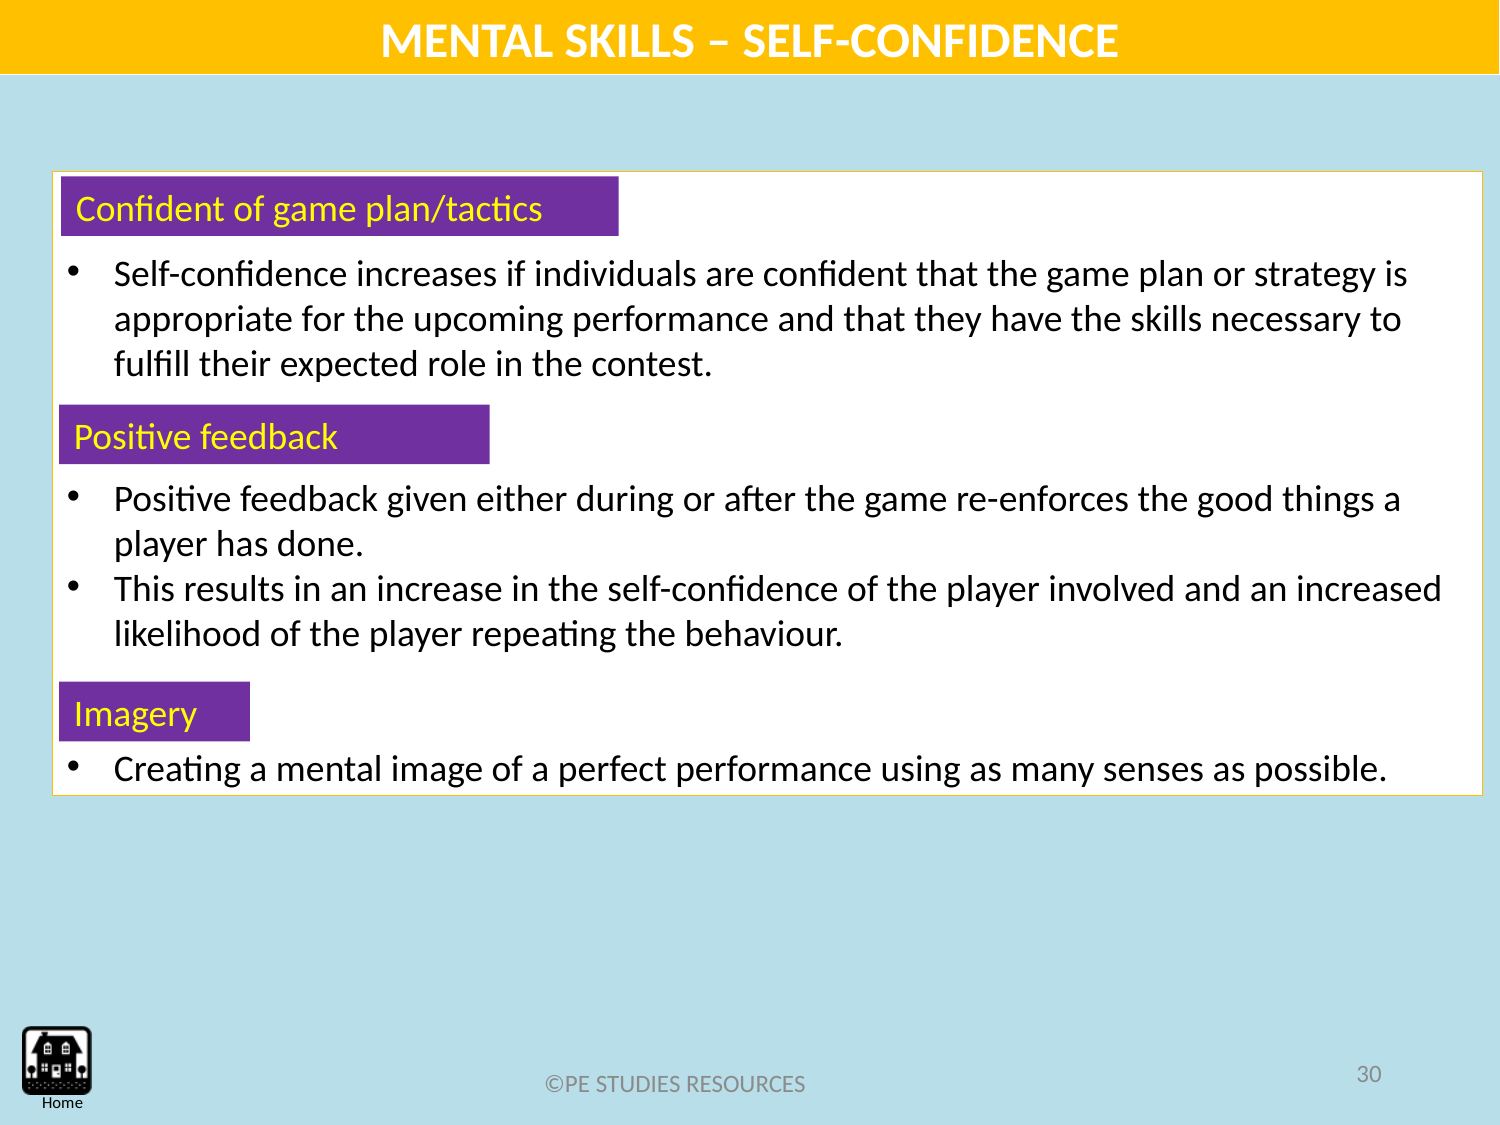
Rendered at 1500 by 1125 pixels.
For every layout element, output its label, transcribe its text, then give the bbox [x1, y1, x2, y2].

text_box Home [0, 1084, 132, 1119]
footer ©PE STUDIES RESOURCES [437, 1052, 913, 1113]
text_box MENTAL SKILLS – SELF-CONFIDENCE [0, 0, 1500, 75]
text_box Self-confidence increases if individuals are confident that the game plan or strategy is appropriate for the upcoming performance and that they have the skills necessary to fulfill their expected role in the contest. Positive feedback given either during or after the game re-enforces the good things a player has done. This results in an increase in the self-confidence of the player involved and an increased likelihood of the player repeating the behaviour. Creating a mental image of a perfect performance using as many senses as possible. [52, 171, 1483, 796]
picture [22, 1026, 92, 1095]
slide_number 30 [1059, 1042, 1397, 1103]
text_box Confident of game plan/tactics [61, 176, 619, 236]
text_box Positive feedback [59, 404, 490, 465]
text_box Imagery [59, 681, 250, 742]
